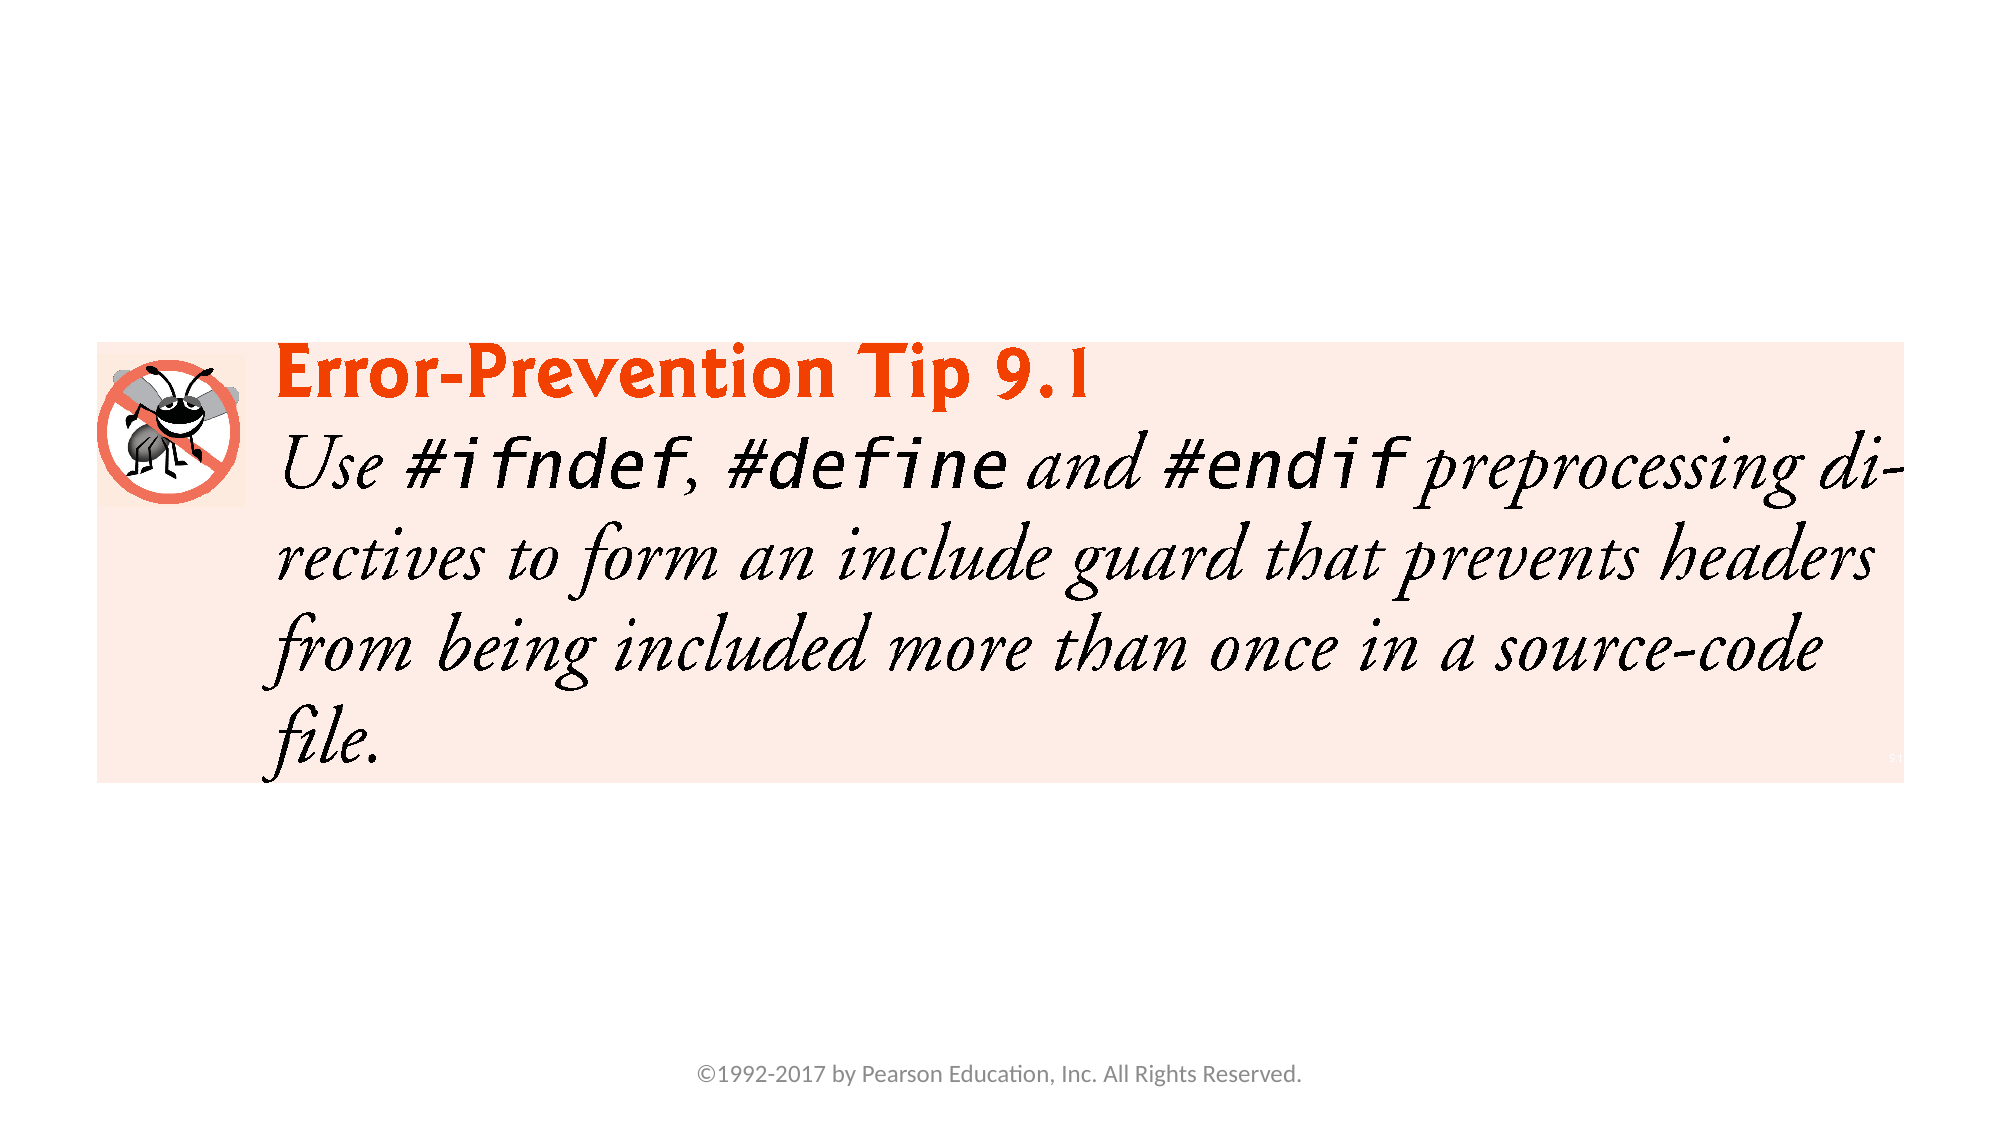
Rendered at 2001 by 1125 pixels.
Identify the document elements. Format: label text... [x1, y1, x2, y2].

footer ©1992-2017 by Pearson Education, Inc. All Rights Reserved. [662, 1042, 1338, 1103]
picture [0, 245, 2000, 879]
